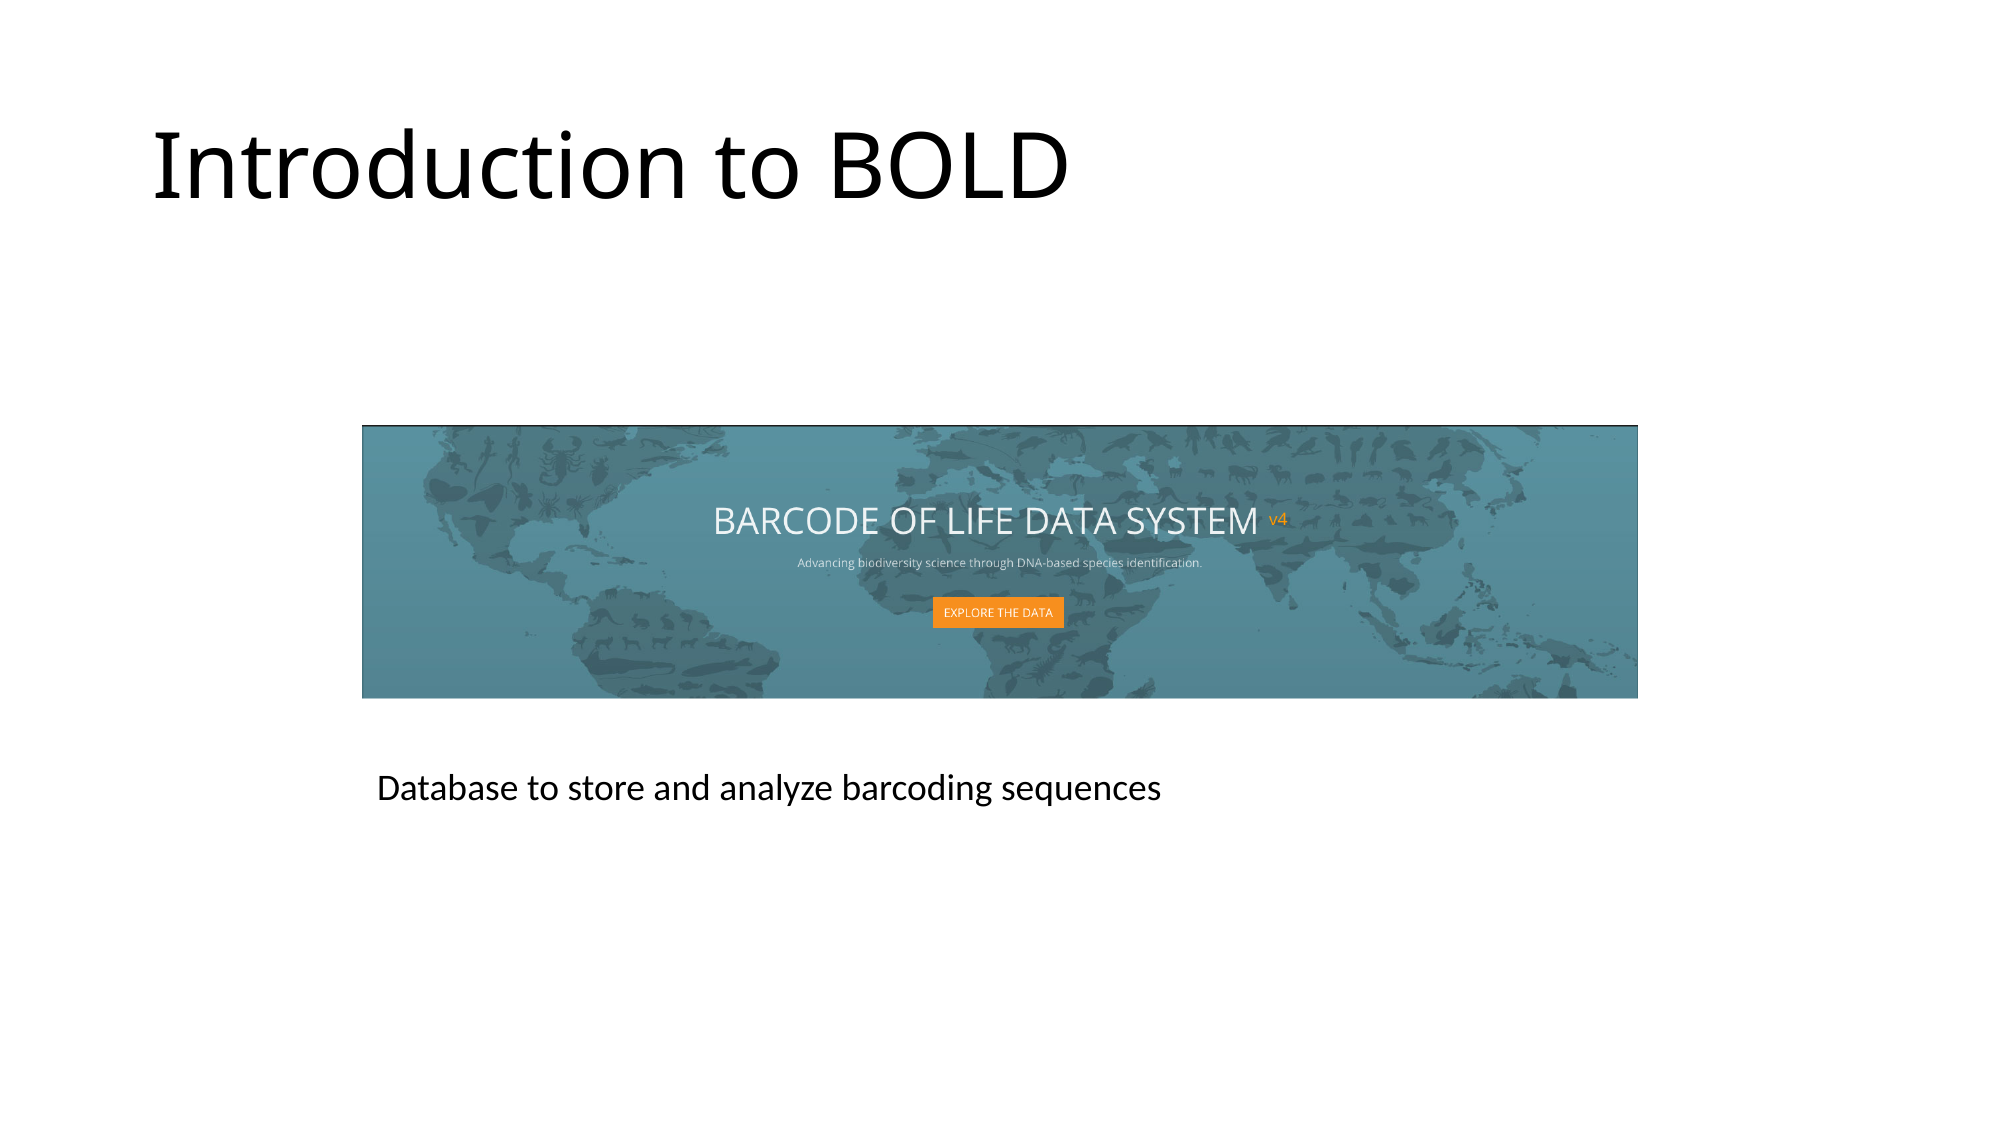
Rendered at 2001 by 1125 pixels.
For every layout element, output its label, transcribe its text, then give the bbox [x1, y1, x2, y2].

title Introduction to BOLD [137, 59, 1863, 278]
picture [362, 425, 1638, 700]
text_box Database to store and analyze barcoding sequences [362, 755, 1638, 815]
